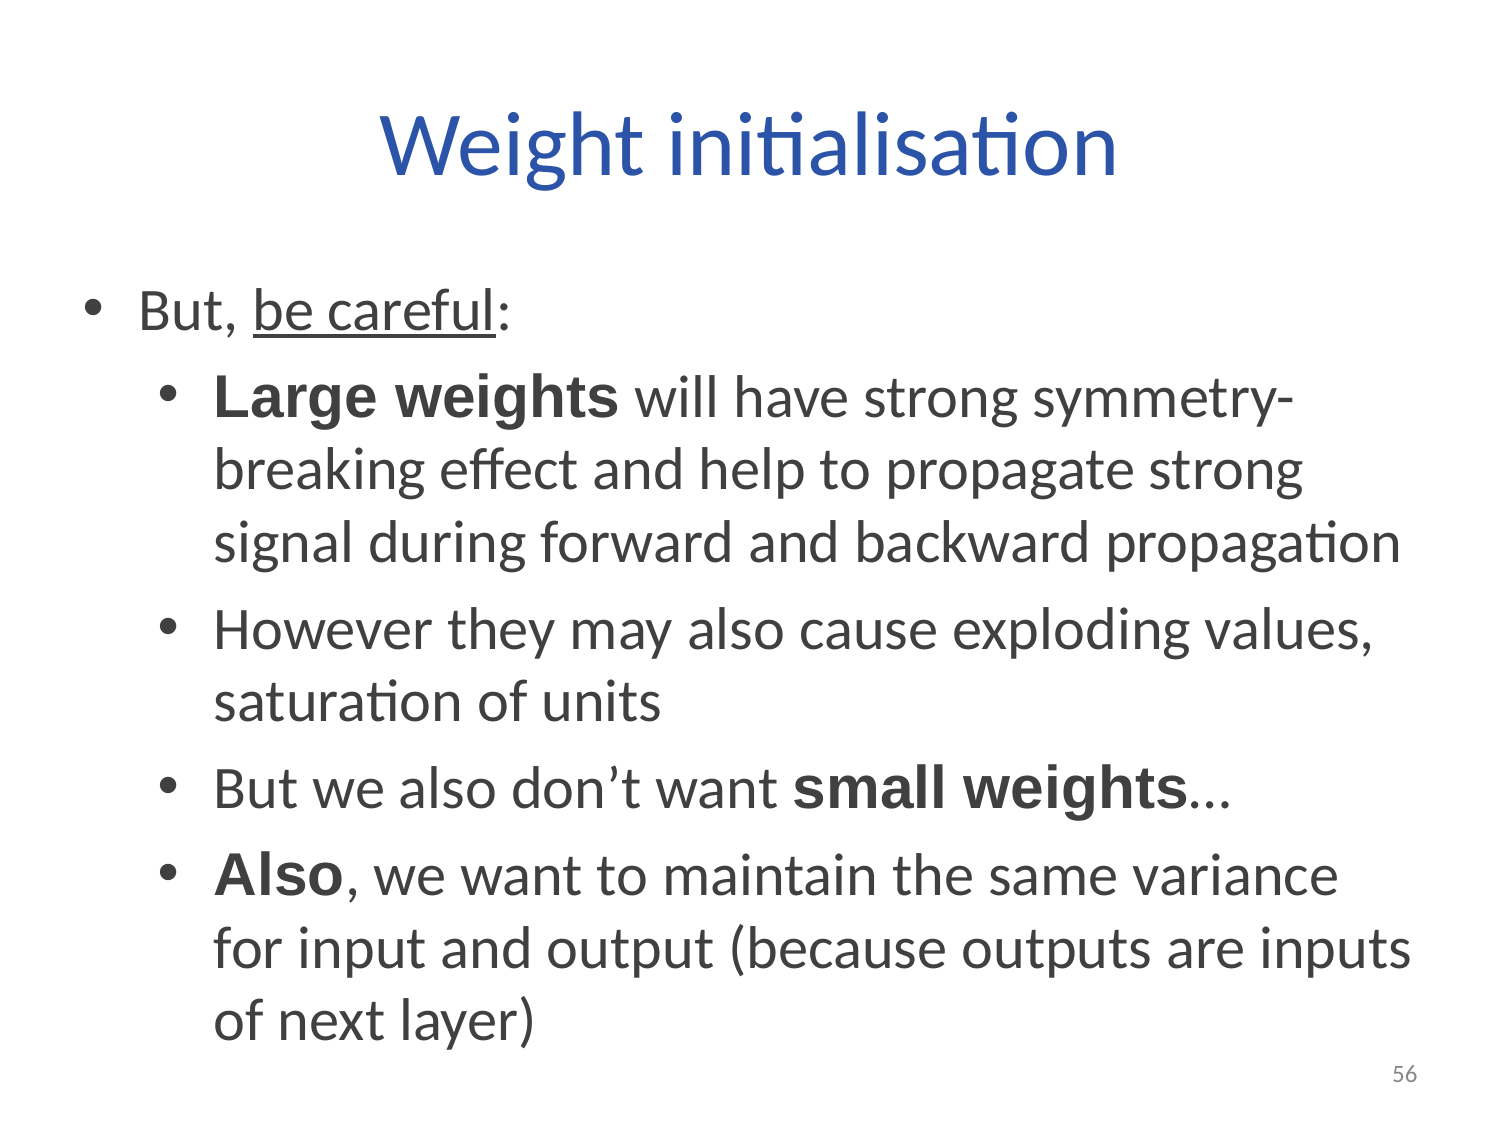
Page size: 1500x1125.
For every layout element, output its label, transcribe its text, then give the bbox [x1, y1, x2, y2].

list But, be careful: Large weights will have strong symmetry-breaking effect and help to propagate strong signal during forward and backward propagation However they may also cause exploding values, saturation of units But we also don’t want small weights… Also, we want to maintain the same variance for input and output (because outputs are inputs of next layer) [74, 263, 1426, 1125]
title Weight initialisation [74, 14, 1426, 263]
slide_number 56 [1074, 1051, 1426, 1094]
